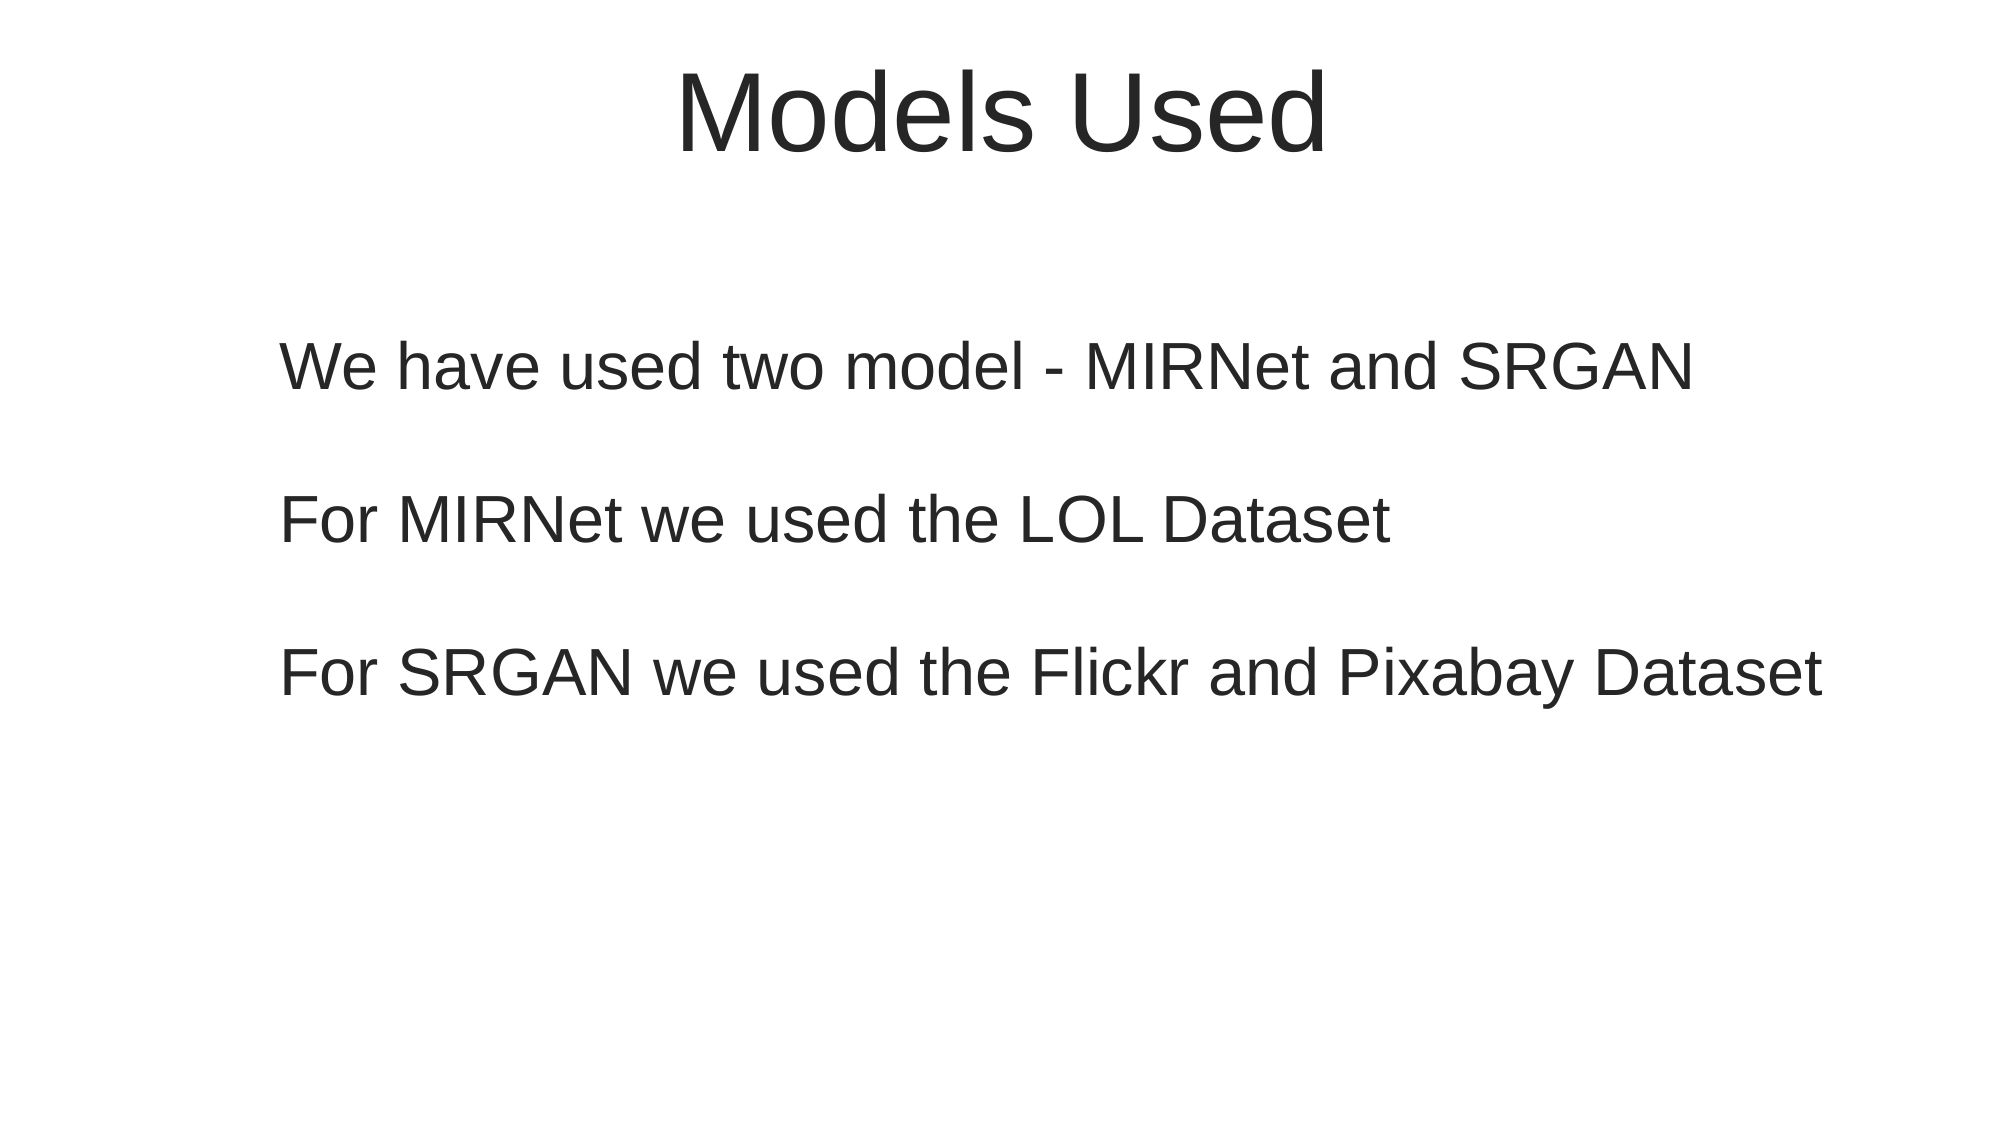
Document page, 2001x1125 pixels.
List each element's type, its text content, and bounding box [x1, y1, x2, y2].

text_box For MIRNet we used the LOL Dataset [264, 461, 1885, 581]
text_box We have used two model - MIRNet and SRGAN [264, 309, 1741, 428]
text_box For SRGAN we used the Flickr and Pixabay Dataset [264, 614, 1885, 734]
list Models Used [53, 55, 1952, 175]
